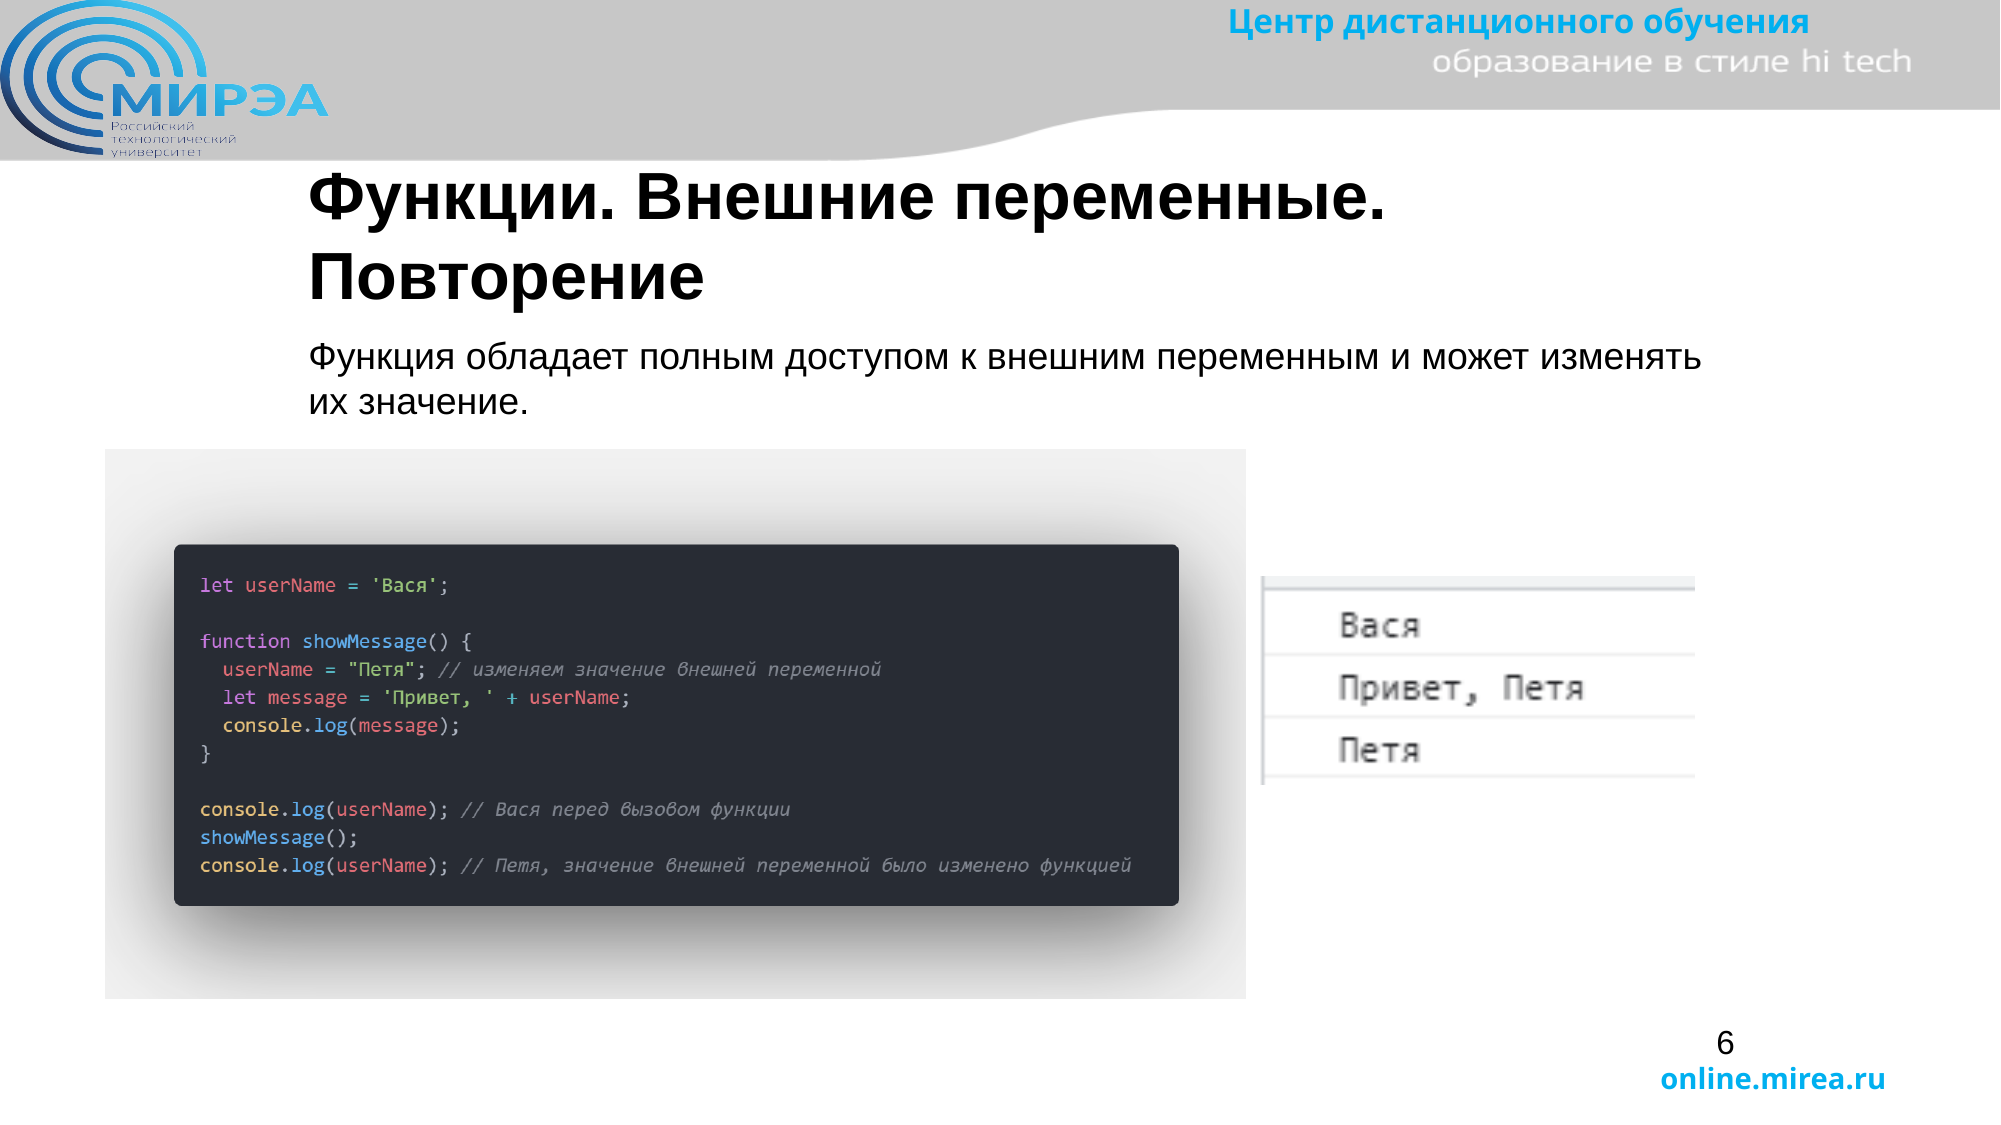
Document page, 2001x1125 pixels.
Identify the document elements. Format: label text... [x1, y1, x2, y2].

picture [105, 449, 1246, 999]
picture [0, 0, 329, 159]
text_box Функция обладает полным доступом к внешним переменным и может изменять их значение. [293, 324, 1754, 391]
text_box 6 [1400, 1013, 1750, 1058]
picture [1253, 576, 1695, 785]
text_box Функции. Внешние переменные. Повторение [293, 145, 1737, 324]
text_box Функции. Внешние переменные. Повторение [293, 391, 1737, 426]
